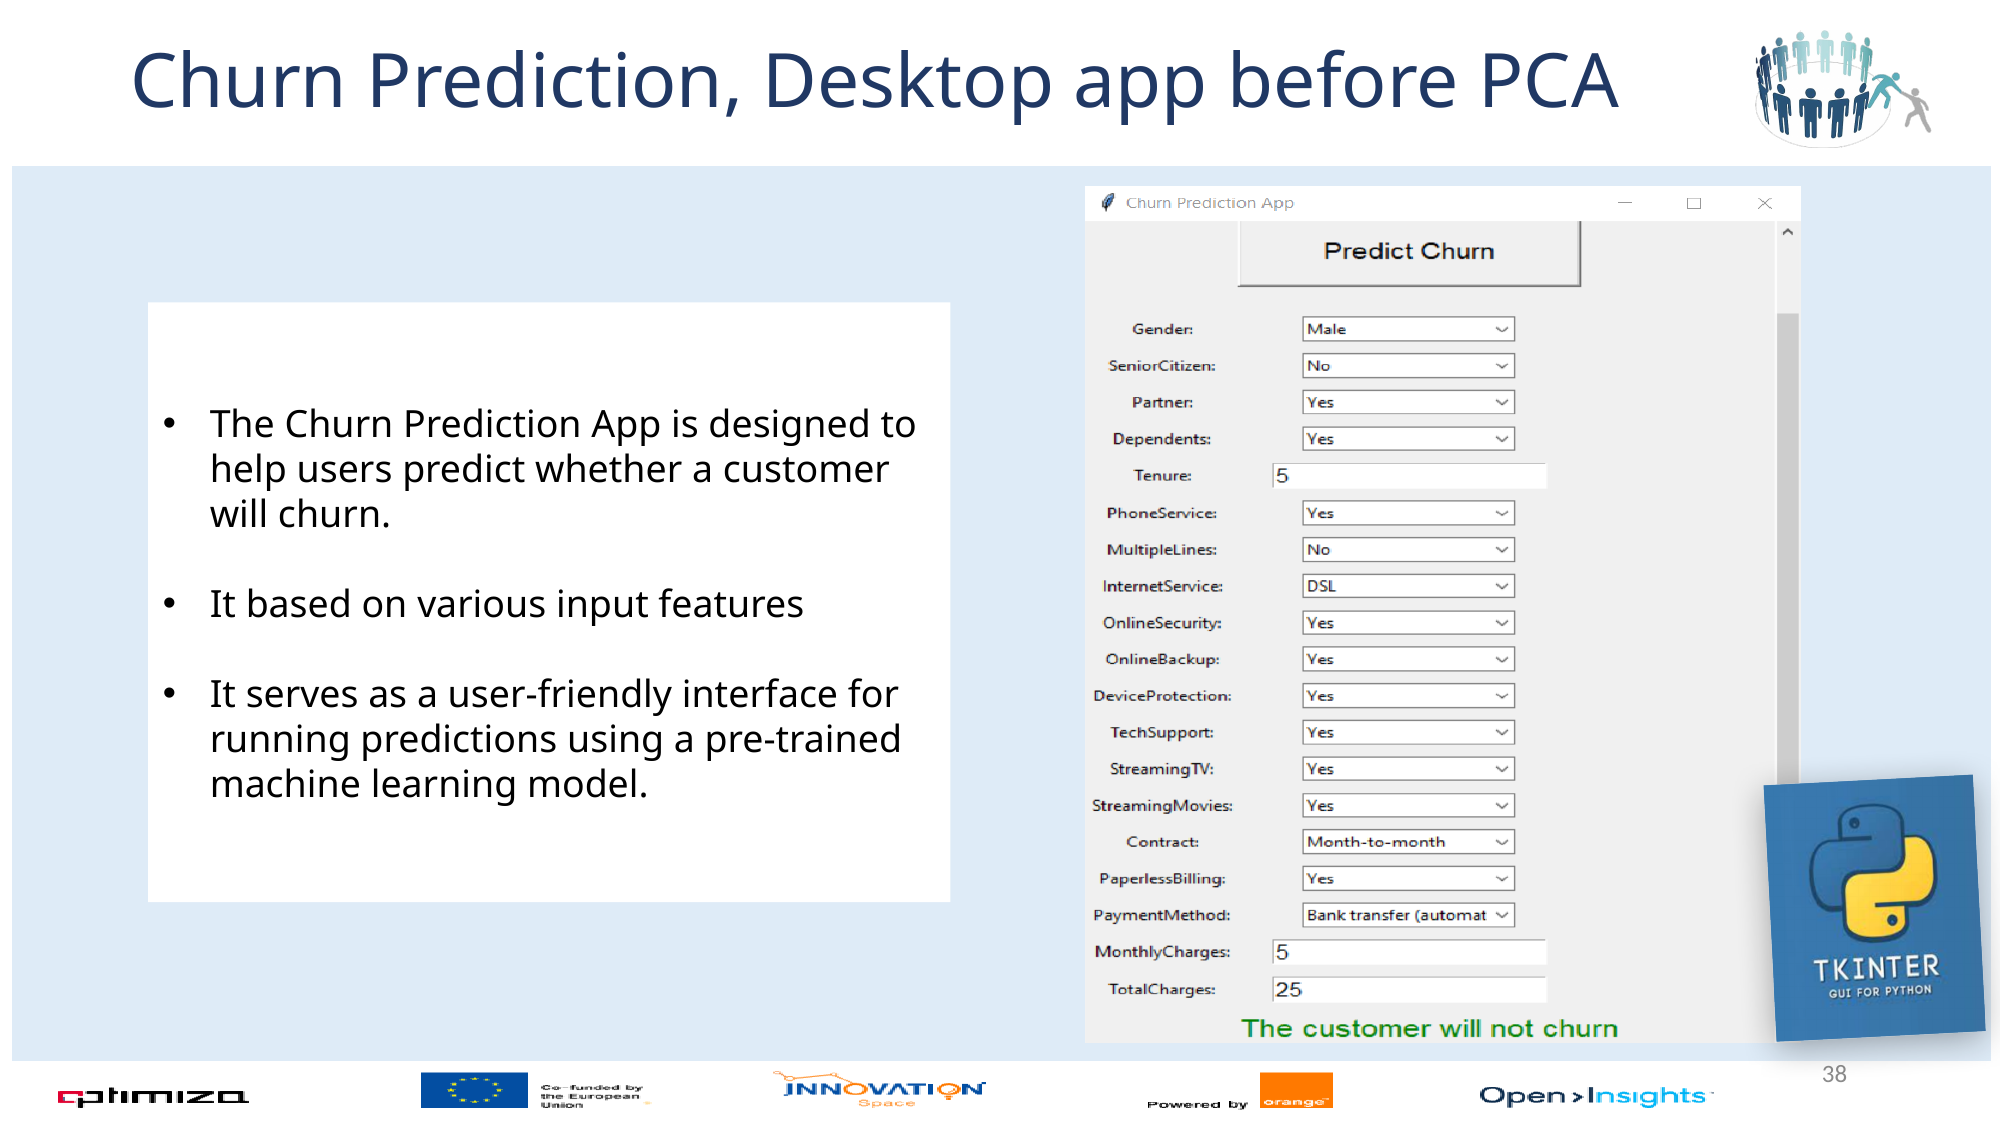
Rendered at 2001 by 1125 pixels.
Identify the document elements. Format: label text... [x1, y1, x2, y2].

text_box [12, 166, 1991, 1061]
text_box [153, 30, 1961, 165]
slide_number 38 [1412, 1061, 1863, 1103]
text_box The Churn Prediction App is designed to help users predict whether a customer will churn. It based on various input features It serves as a user-friendly interface for running predictions using a pre-trained machine learning model. [148, 302, 951, 903]
picture [13, 1065, 1762, 1115]
picture [1085, 186, 1985, 1043]
